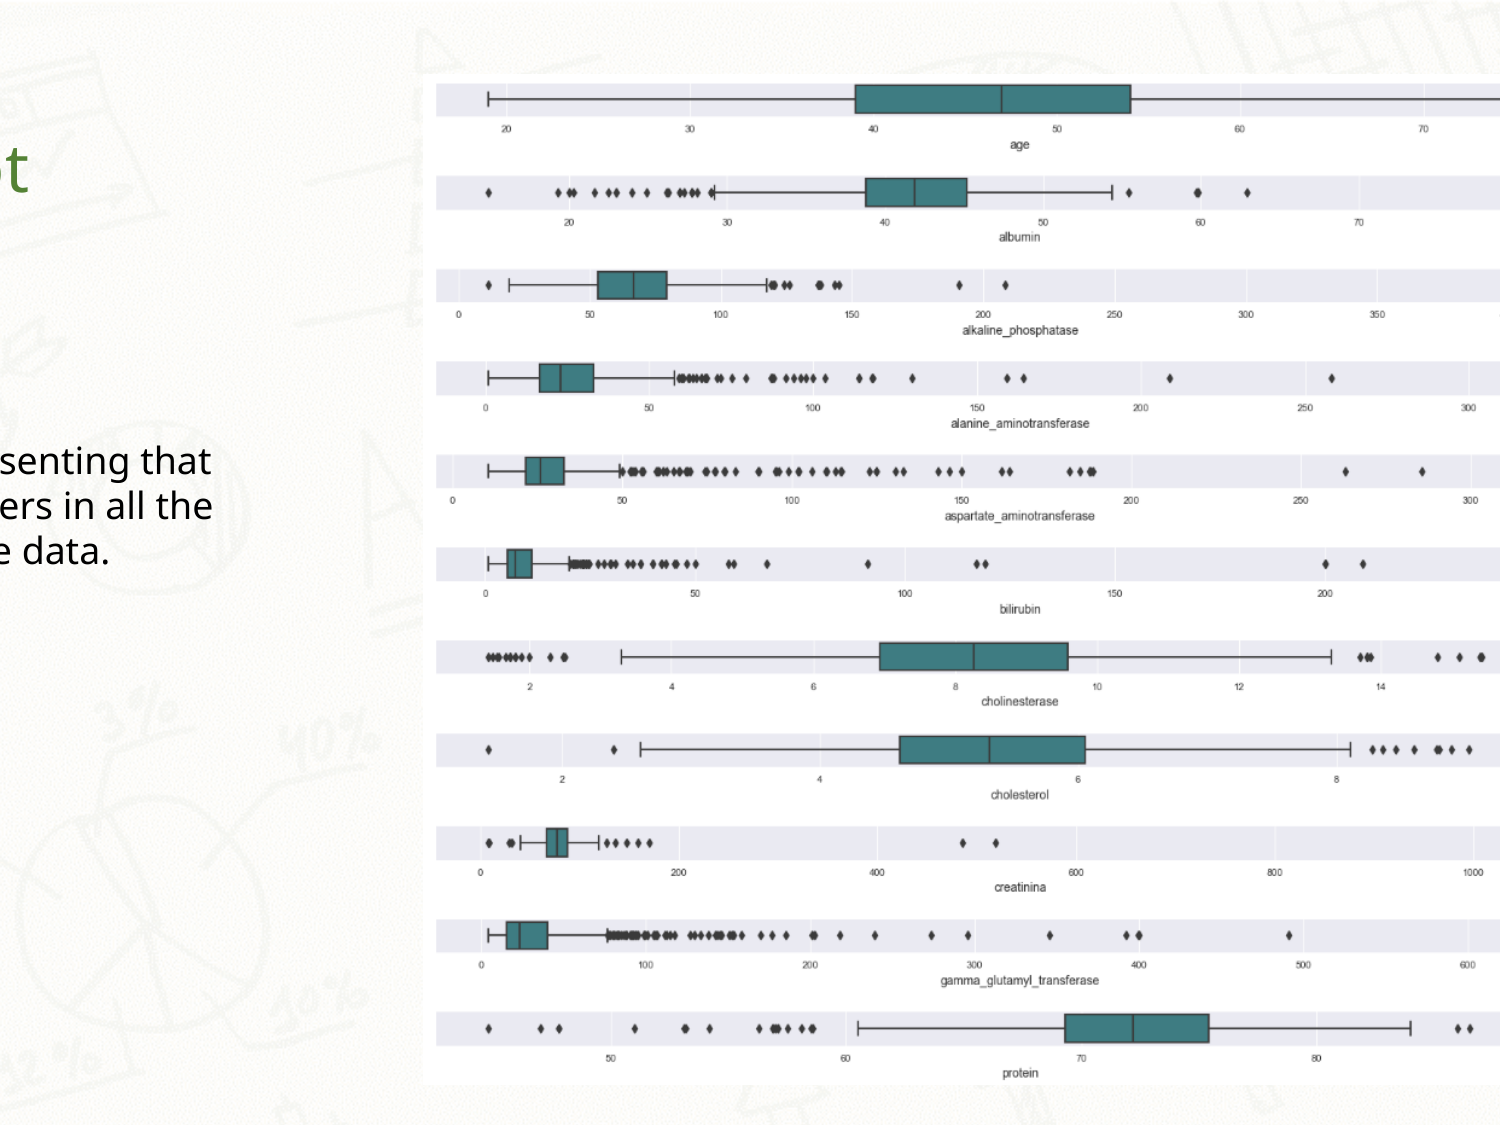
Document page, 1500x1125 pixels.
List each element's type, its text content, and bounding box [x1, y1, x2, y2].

text_box Box Plot [0, 118, 269, 249]
text_box Box plot representing that there are outliers in all the columns of the data. [0, 429, 322, 615]
picture [0, 0, 1500, 1125]
